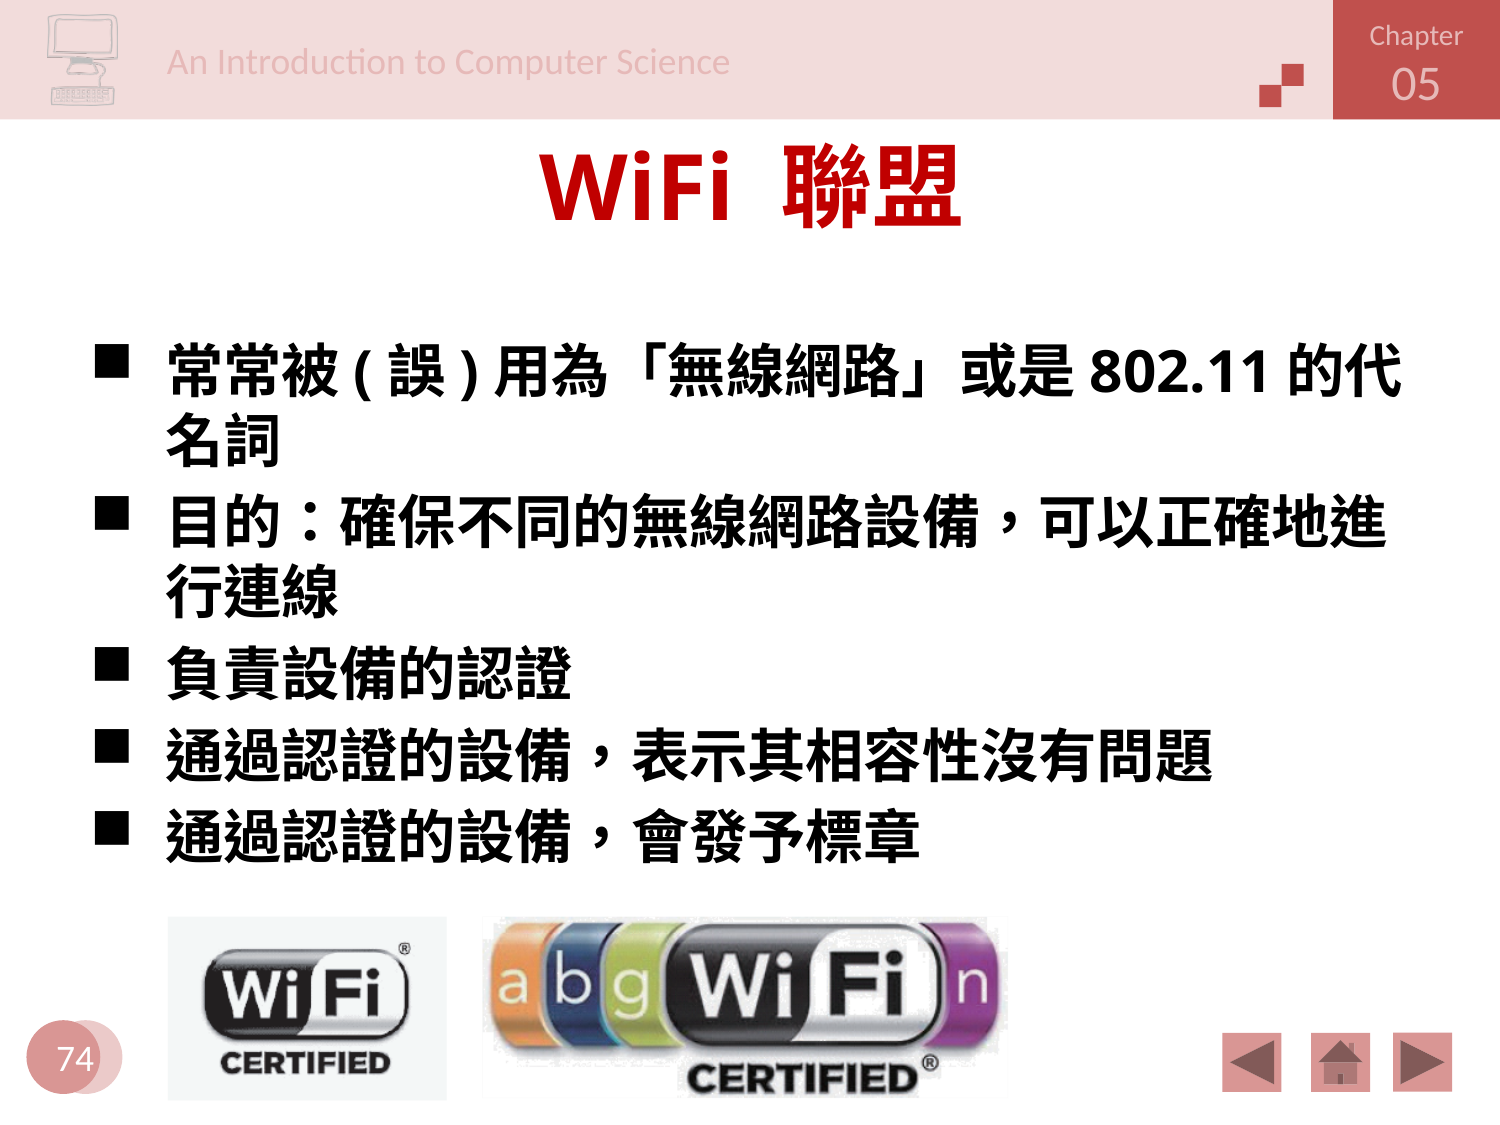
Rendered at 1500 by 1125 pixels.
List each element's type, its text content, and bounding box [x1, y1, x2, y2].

picture [47, 14, 118, 106]
picture [151, 902, 1013, 1108]
list 常常被(誤)用為「無線網路」或是802.11的代名詞 目的：確保不同的無線網路設備，可以正確地進行連線 負責設備的認證 通過認證的設備，表示其相容性沒有問題 通過認證的設備，會發予標章 [75, 326, 1425, 1005]
title WiFi 聯盟 [76, 90, 1427, 278]
